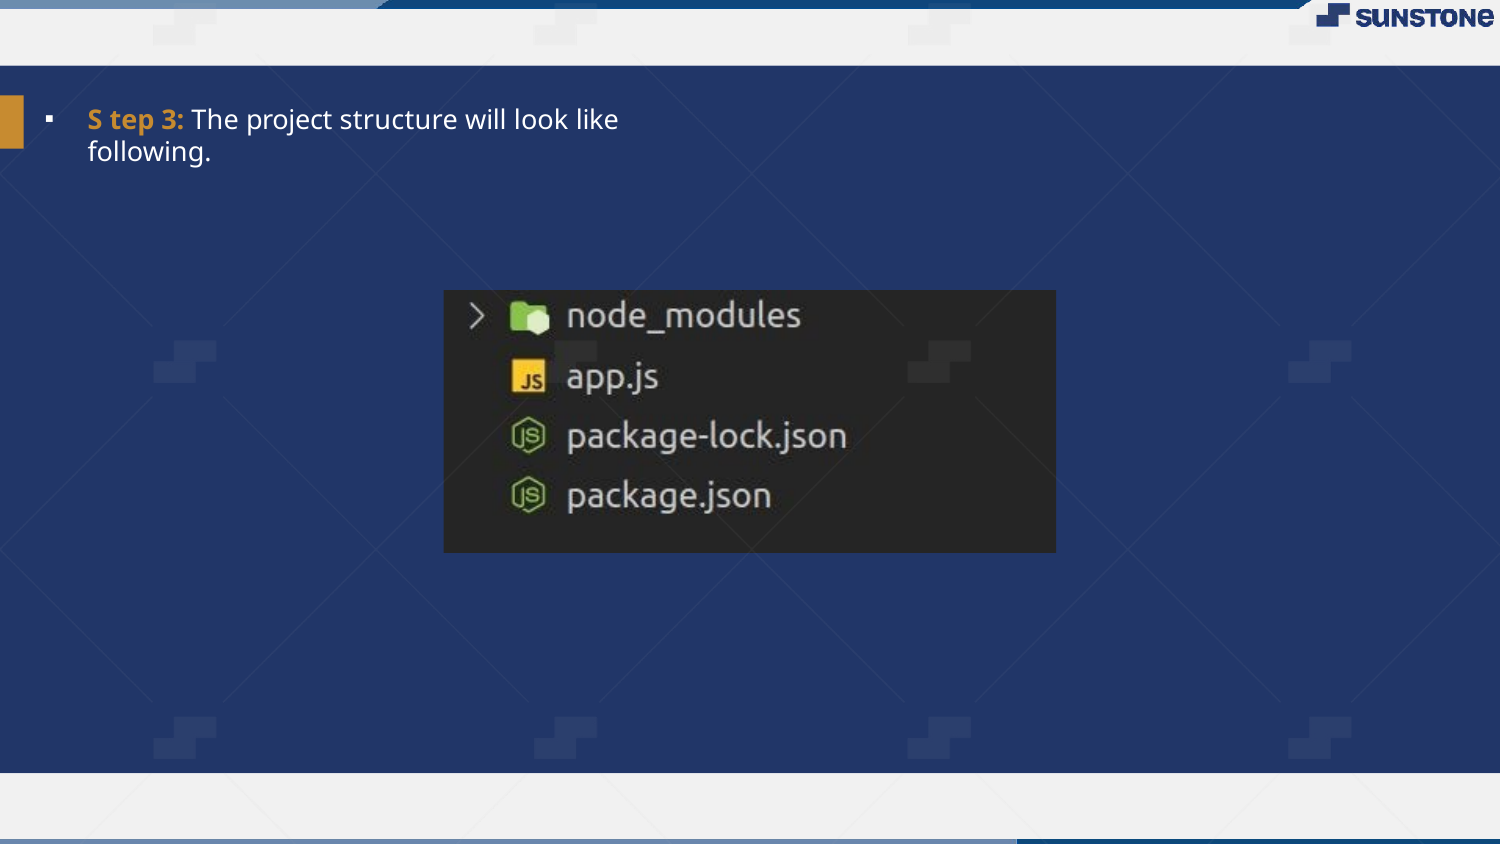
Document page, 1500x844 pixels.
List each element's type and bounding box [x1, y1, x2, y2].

text_box [0, 0, 1500, 844]
